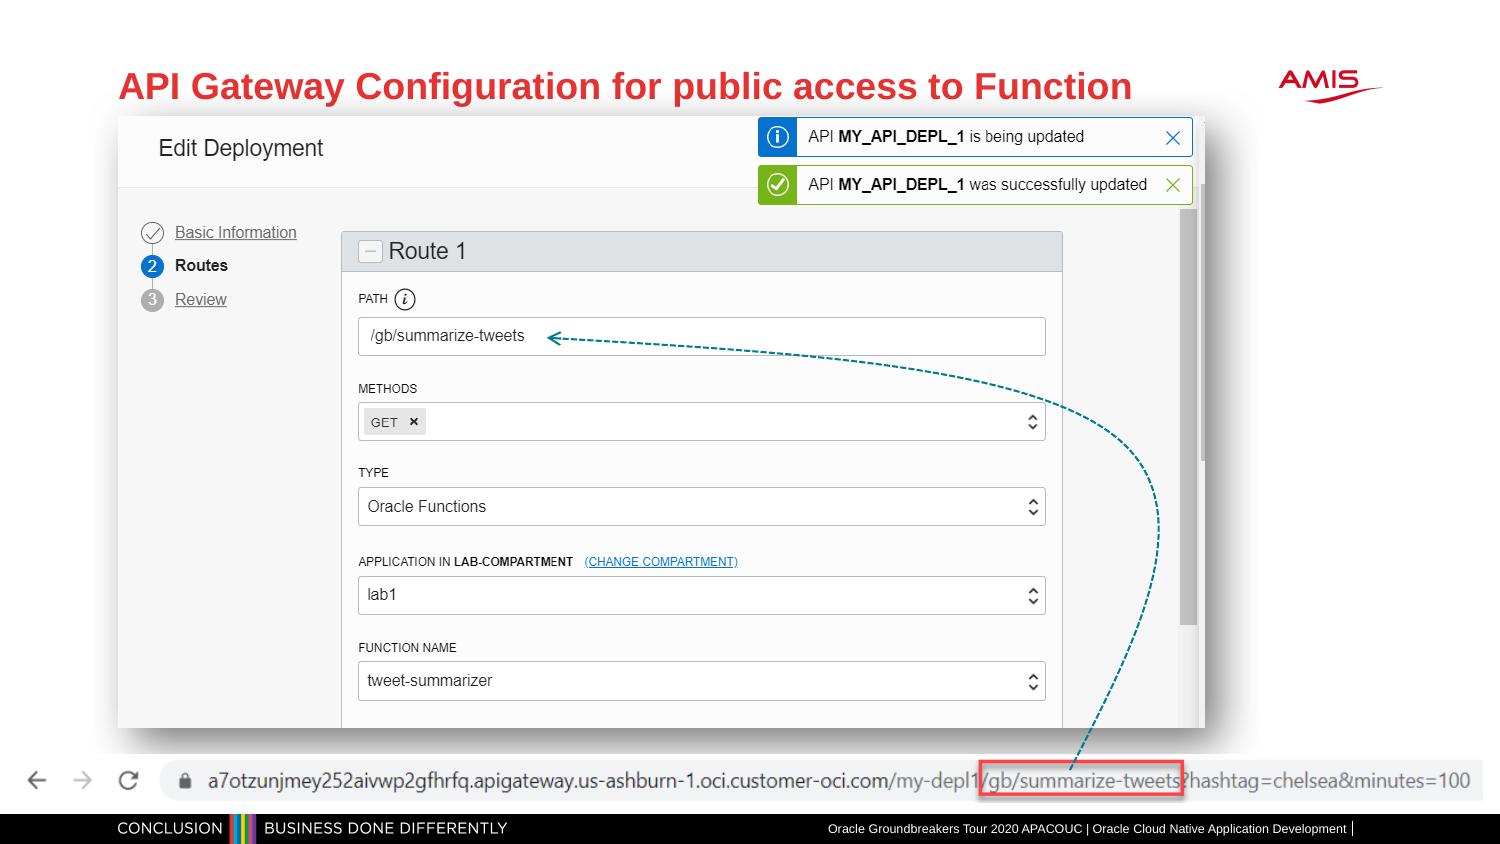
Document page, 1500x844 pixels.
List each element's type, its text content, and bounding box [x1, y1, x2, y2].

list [118, 116, 1205, 728]
picture [17, 754, 1483, 803]
picture [239, 814, 1500, 844]
footer Oracle Groundbreakers Tour 2020 APACOUC | Oracle Cloud Native Application Development [814, 820, 1347, 839]
picture [1205, 58, 1388, 106]
picture [0, 814, 236, 844]
text_box Cloud Guard [139, 108, 1205, 116]
title API Gateway Configuration for public access to Function [118, 47, 1205, 115]
text_box [1019, 728, 1093, 754]
